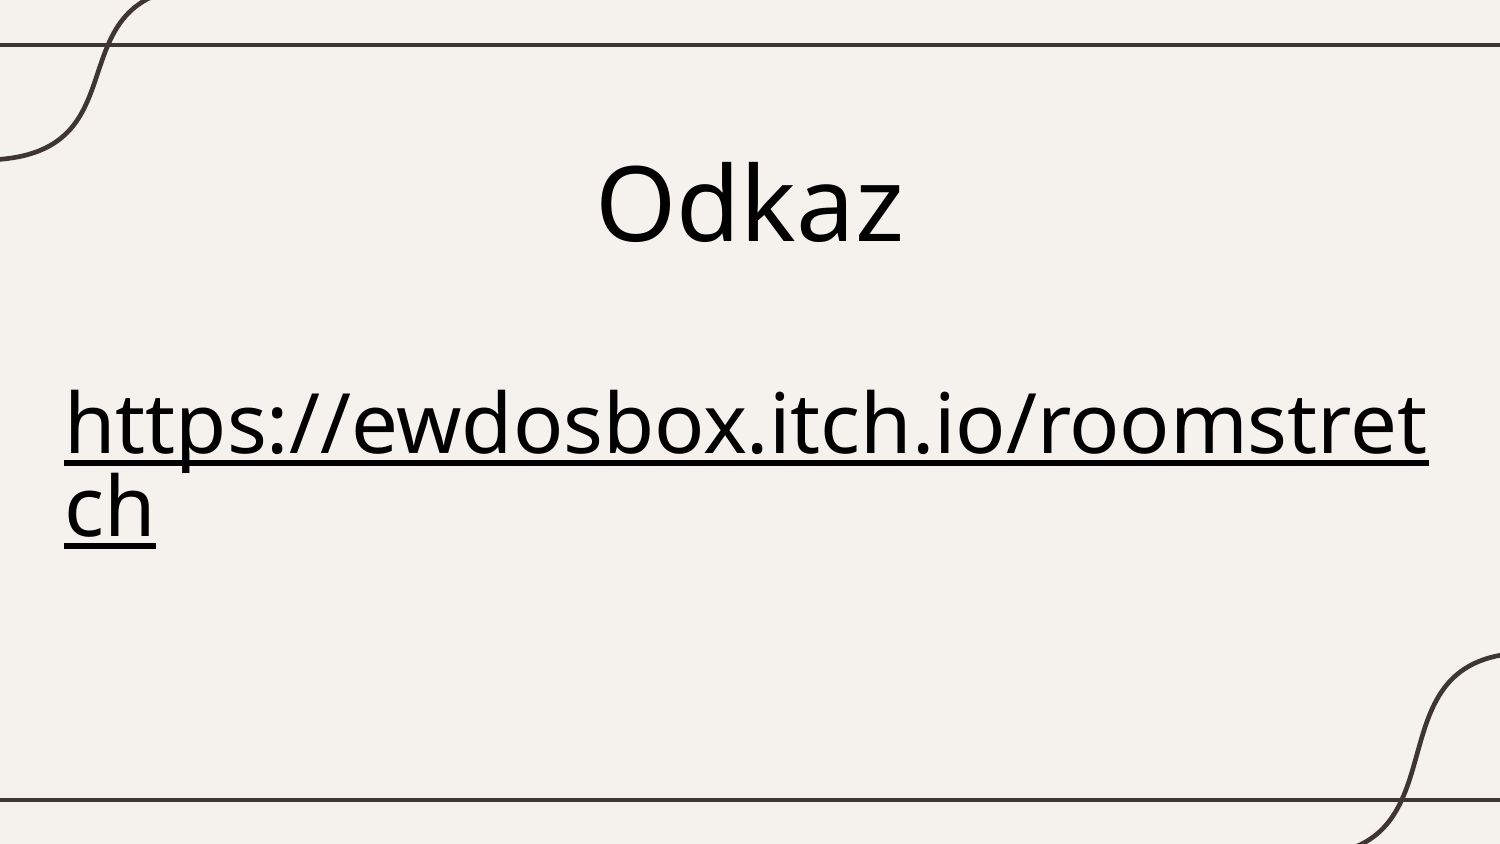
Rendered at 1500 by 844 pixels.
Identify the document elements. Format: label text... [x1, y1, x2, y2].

title https://ewdosbox.itch.io/roomstretch [49, 354, 1451, 489]
title Odkaz [142, 121, 1358, 257]
